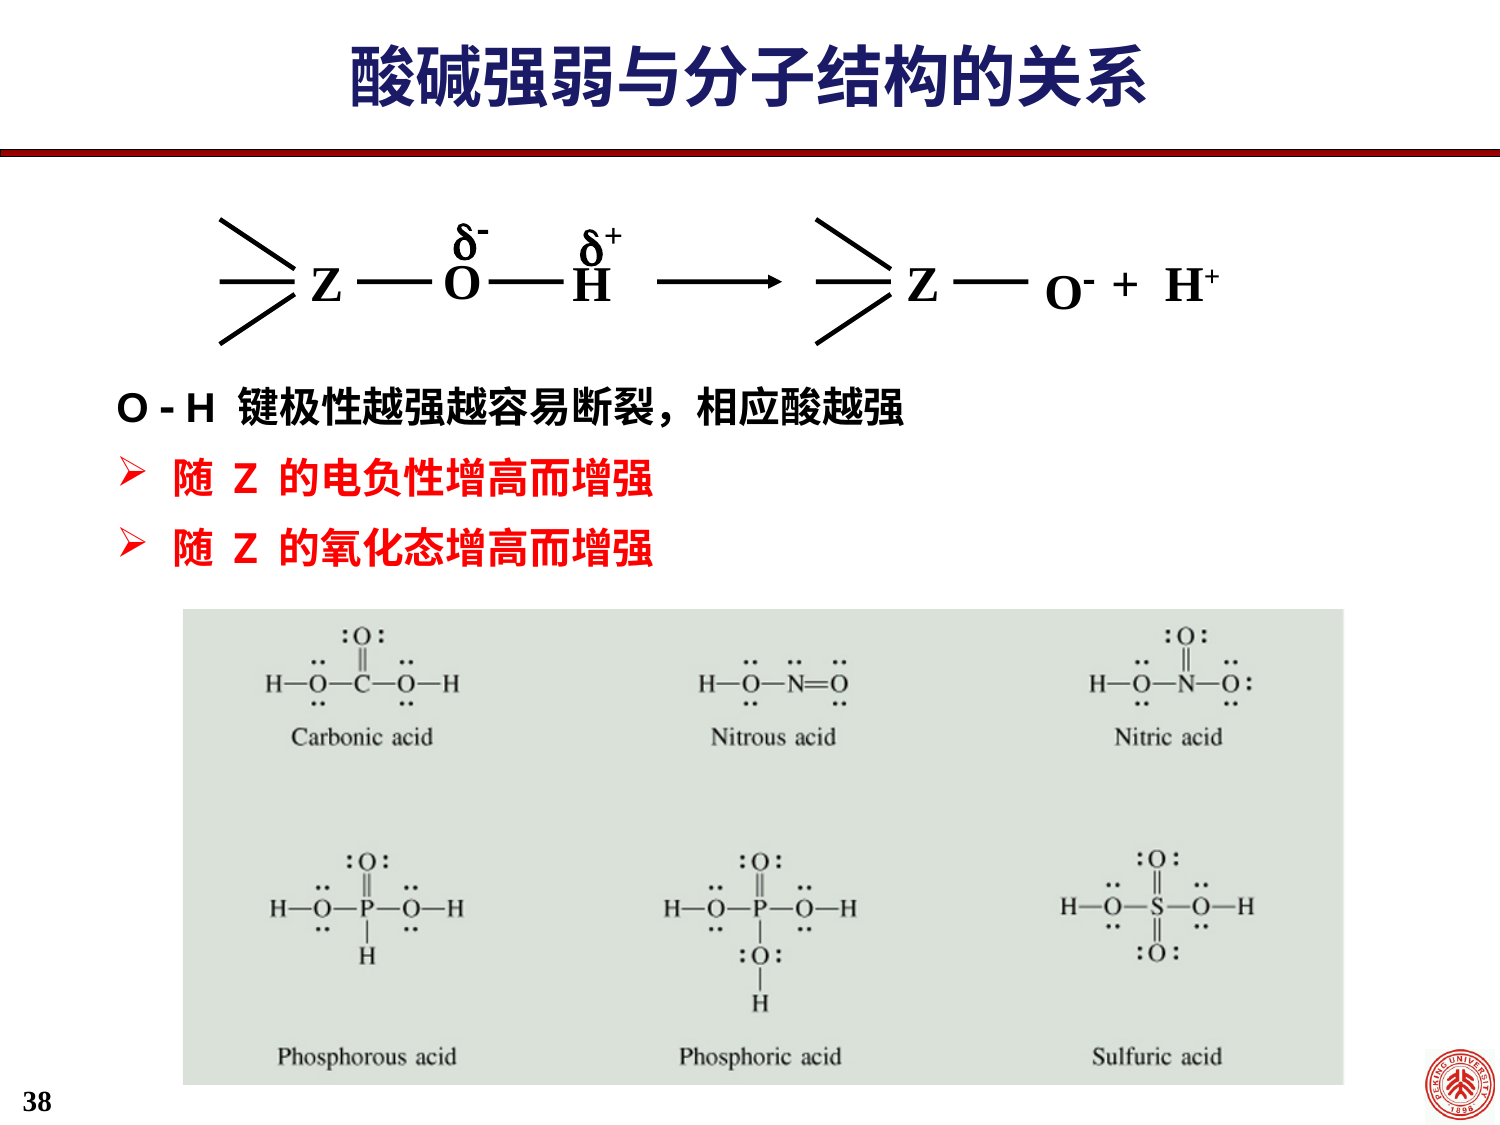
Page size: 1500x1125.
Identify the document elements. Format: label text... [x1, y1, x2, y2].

slide_number 38 [1149, 1025, 1463, 1100]
footer 38 [0, 1074, 76, 1113]
text_box [0, 149, 1500, 157]
text_box 酸碱强弱与分子结构的关系 [112, 12, 1388, 138]
picture [1425, 1049, 1495, 1125]
text_box O  H 键极性越强越容易断裂，相应酸越强 随 Z 的电负性增高而增强 随 Z 的氧化态增高而增强 [101, 373, 1427, 580]
picture [182, 609, 1346, 1085]
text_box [219, 193, 1238, 345]
